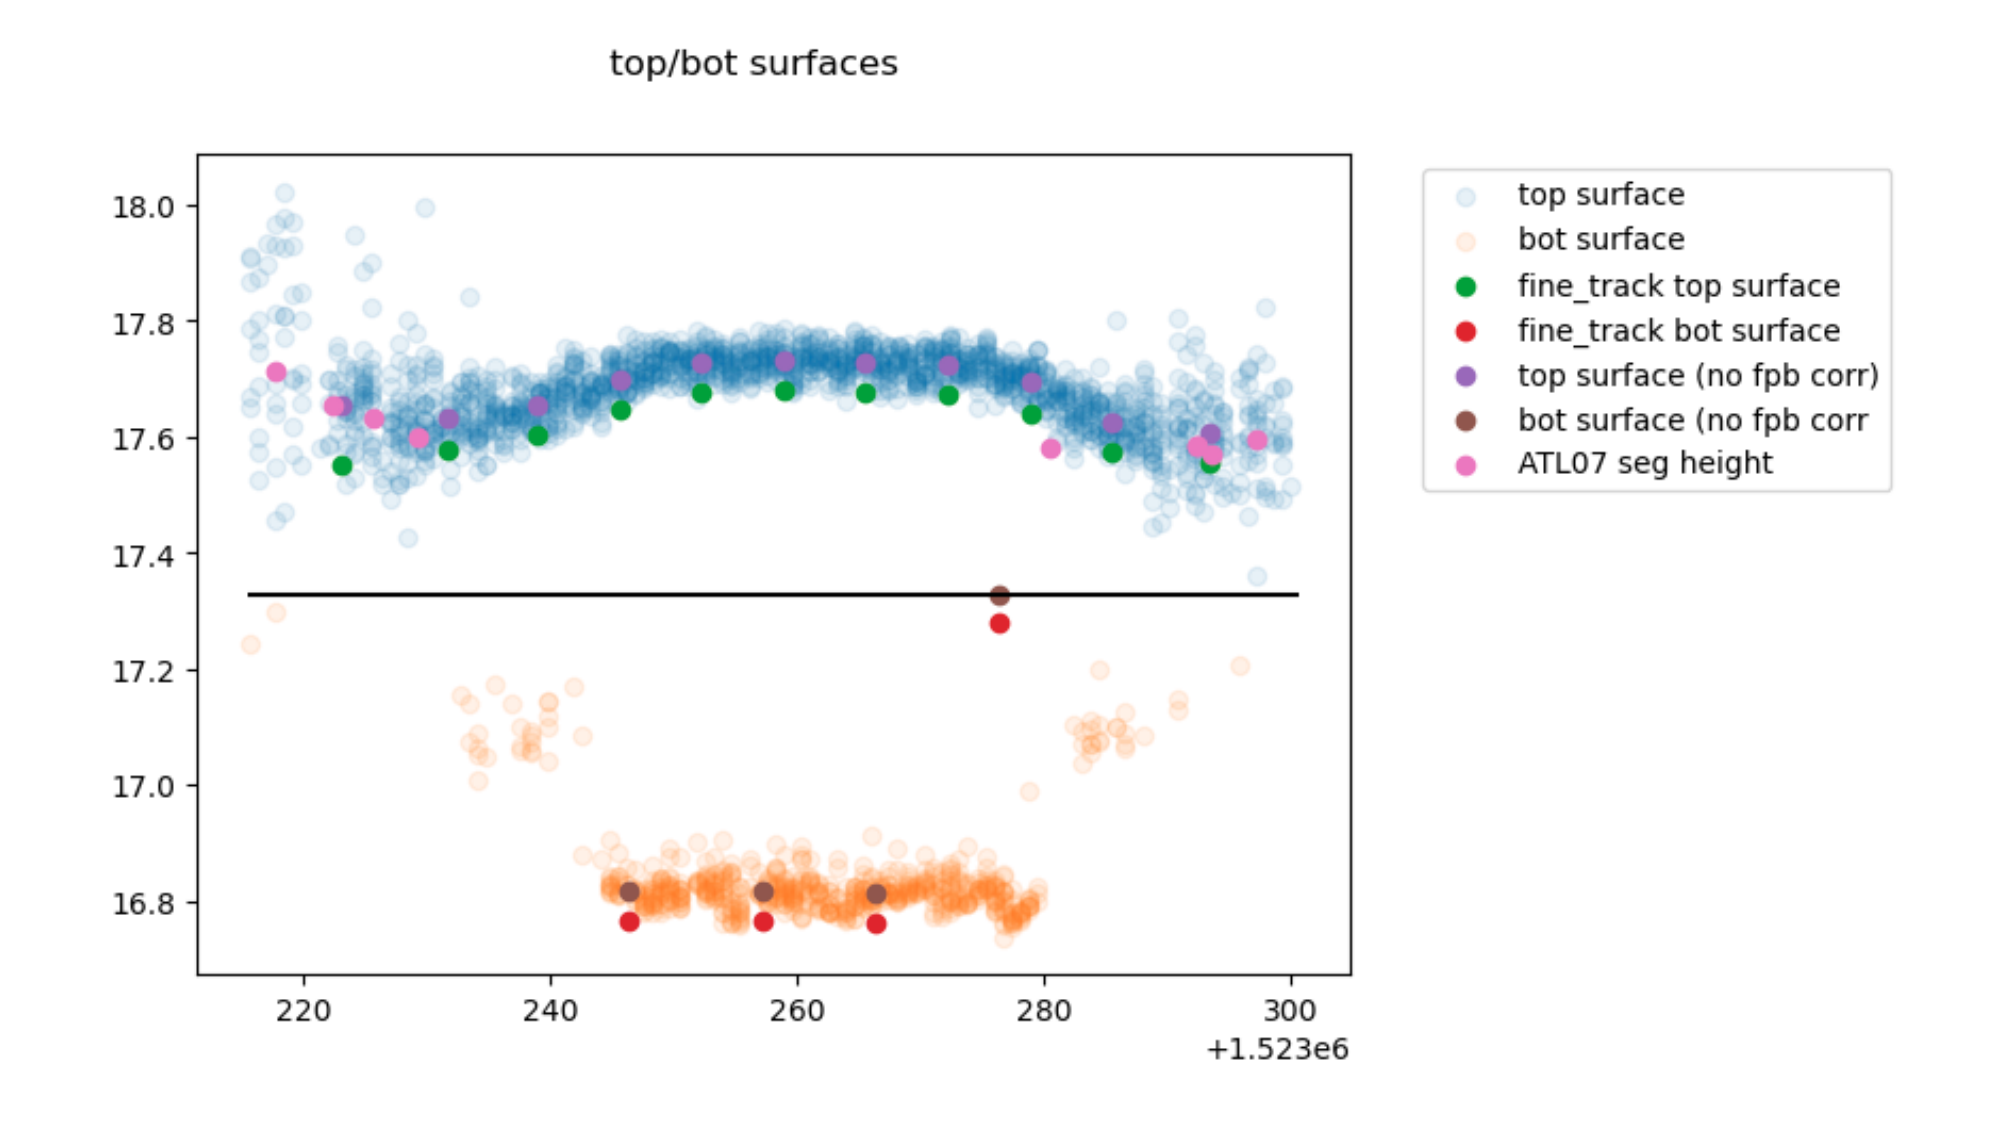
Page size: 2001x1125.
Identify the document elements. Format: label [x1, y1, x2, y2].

picture [61, 35, 1940, 1096]
